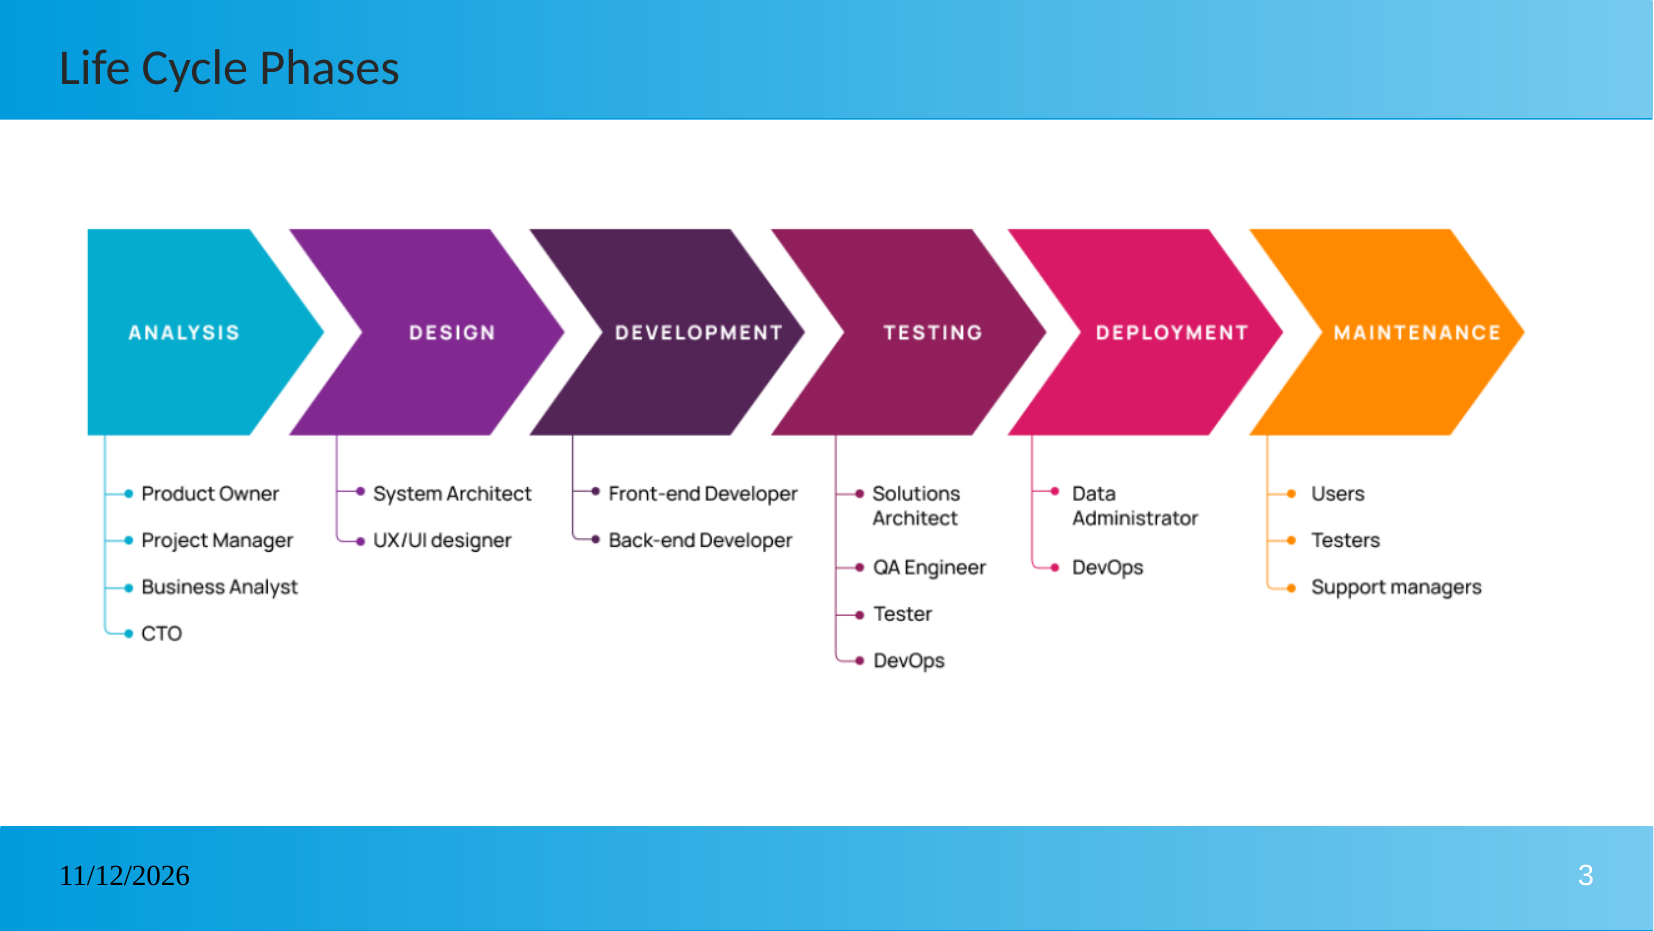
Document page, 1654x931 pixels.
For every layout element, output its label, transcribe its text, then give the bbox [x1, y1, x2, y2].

title Life Cycle Phases [59, 29, 1595, 108]
picture [28, 178, 1630, 686]
slide_number 3 [1210, 856, 1595, 915]
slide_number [59, 856, 443, 915]
